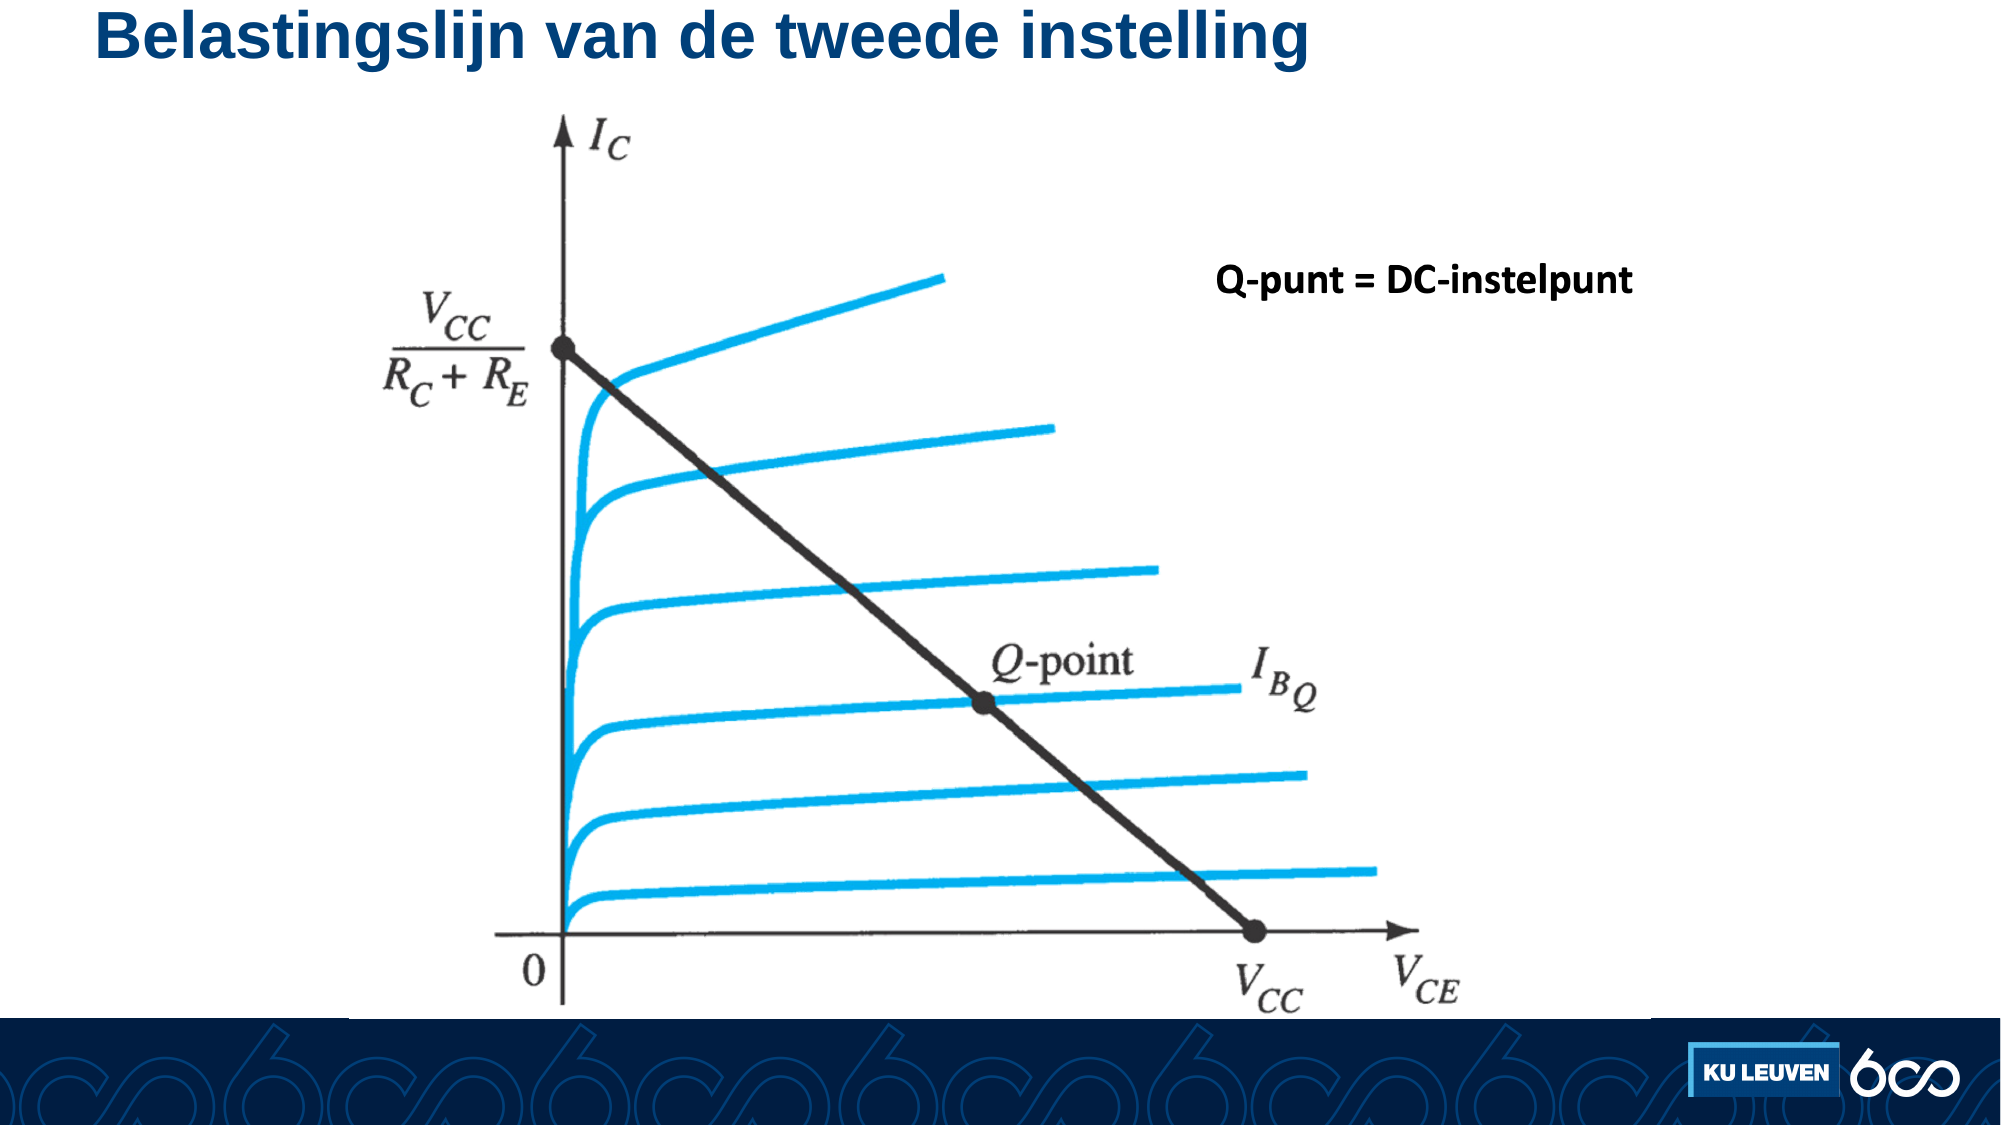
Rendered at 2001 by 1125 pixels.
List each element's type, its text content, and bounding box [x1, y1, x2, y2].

title Belastingslijn van de tweede instelling [94, 0, 1906, 108]
picture [0, 88, 2001, 1125]
